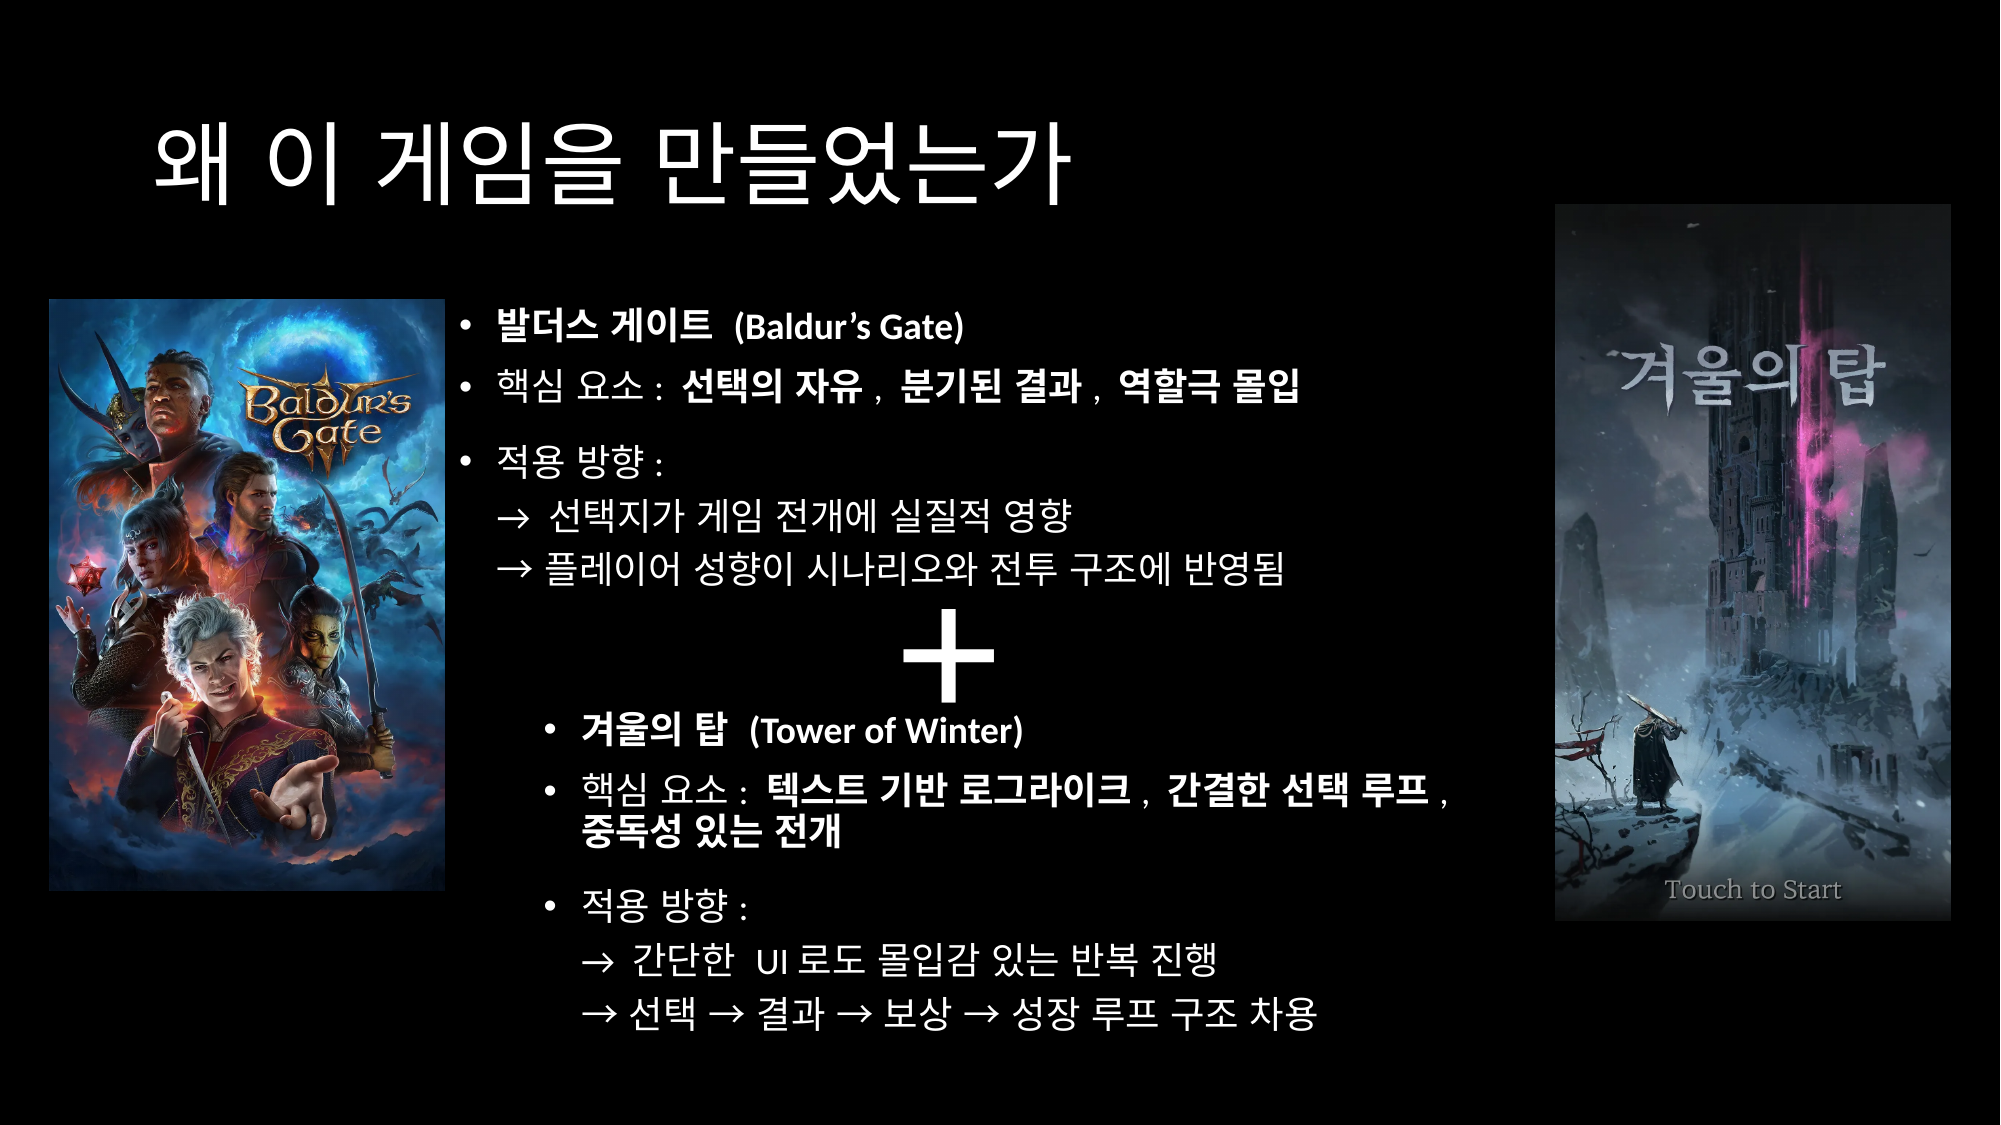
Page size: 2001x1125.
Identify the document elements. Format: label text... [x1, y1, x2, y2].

picture [49, 299, 445, 891]
text_box + [885, 512, 1000, 767]
text_box 겨울의 탑 (Tower of Winter) 핵심 요소: 텍스트 기반 로그라이크, 간결한 선택 루프, 중독성 있는 전개 적용 방향: → 간단한 UI로도 몰입감 있는 반복 진행 → 선택 → 결과 → 보상 → 성장 루프 구조 차용 [528, 703, 1502, 921]
picture [1555, 204, 1951, 921]
list 발더스 게이트 (Baldur’s Gate) 핵심 요소: 선택의 자유, 분기된 결과, 역할극 몰입 적용 방향: → 선택지가 게임 전개에 실질적 영향 → 플레이어 성향이 시나리오와 전투 구조에 반영됨 [445, 299, 1555, 563]
title 왜 이 게임을 만들었는가 [137, 59, 1863, 278]
